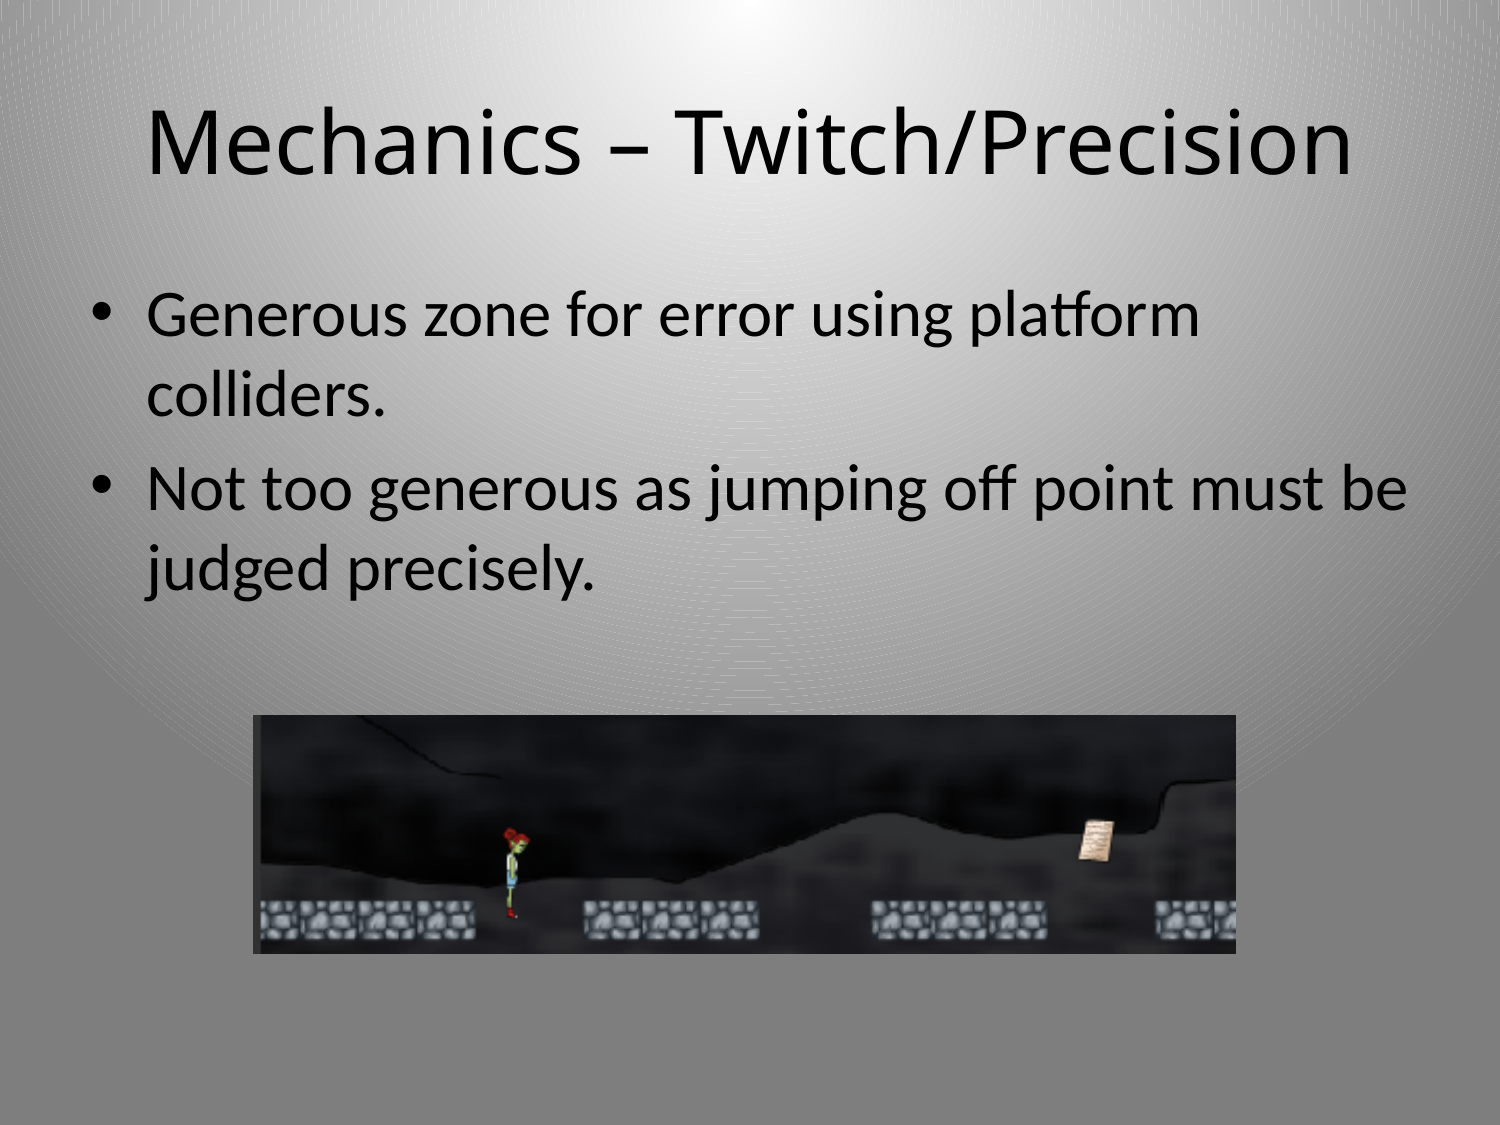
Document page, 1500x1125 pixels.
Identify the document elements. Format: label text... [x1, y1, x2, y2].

title Mechanics – Twitch/Precision [75, 45, 1425, 233]
list Generous zone for error using platform colliders. Not too generous as jumping off point must be judged precisely. [75, 262, 1425, 1005]
picture [253, 715, 1236, 954]
